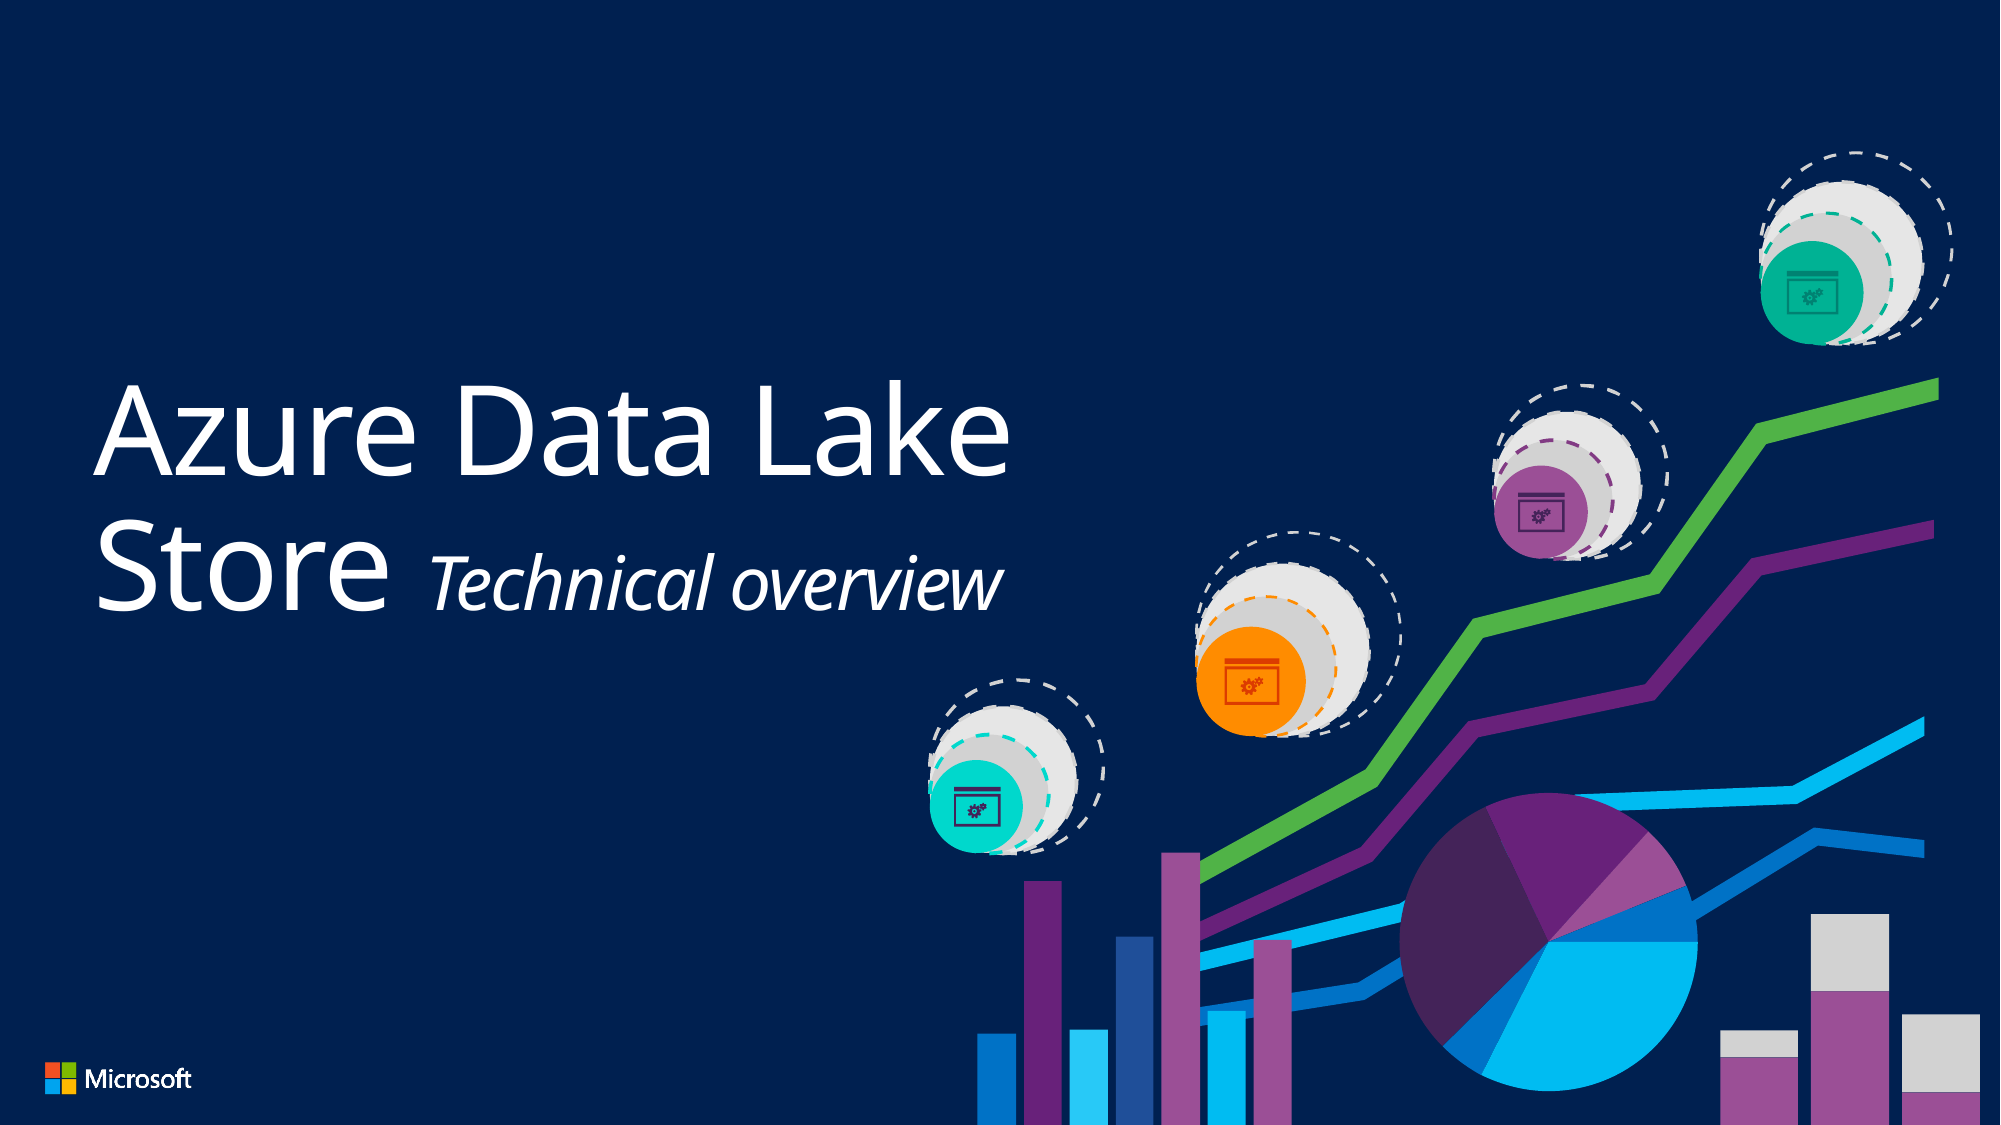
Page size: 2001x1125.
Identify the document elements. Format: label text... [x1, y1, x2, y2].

title Azure Data Lake Store Technical overview [69, 352, 1299, 656]
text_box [977, 377, 1981, 1125]
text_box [1758, 150, 1954, 346]
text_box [1491, 383, 1670, 561]
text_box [1194, 530, 1403, 738]
picture [44, 1062, 192, 1095]
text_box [927, 678, 1106, 856]
